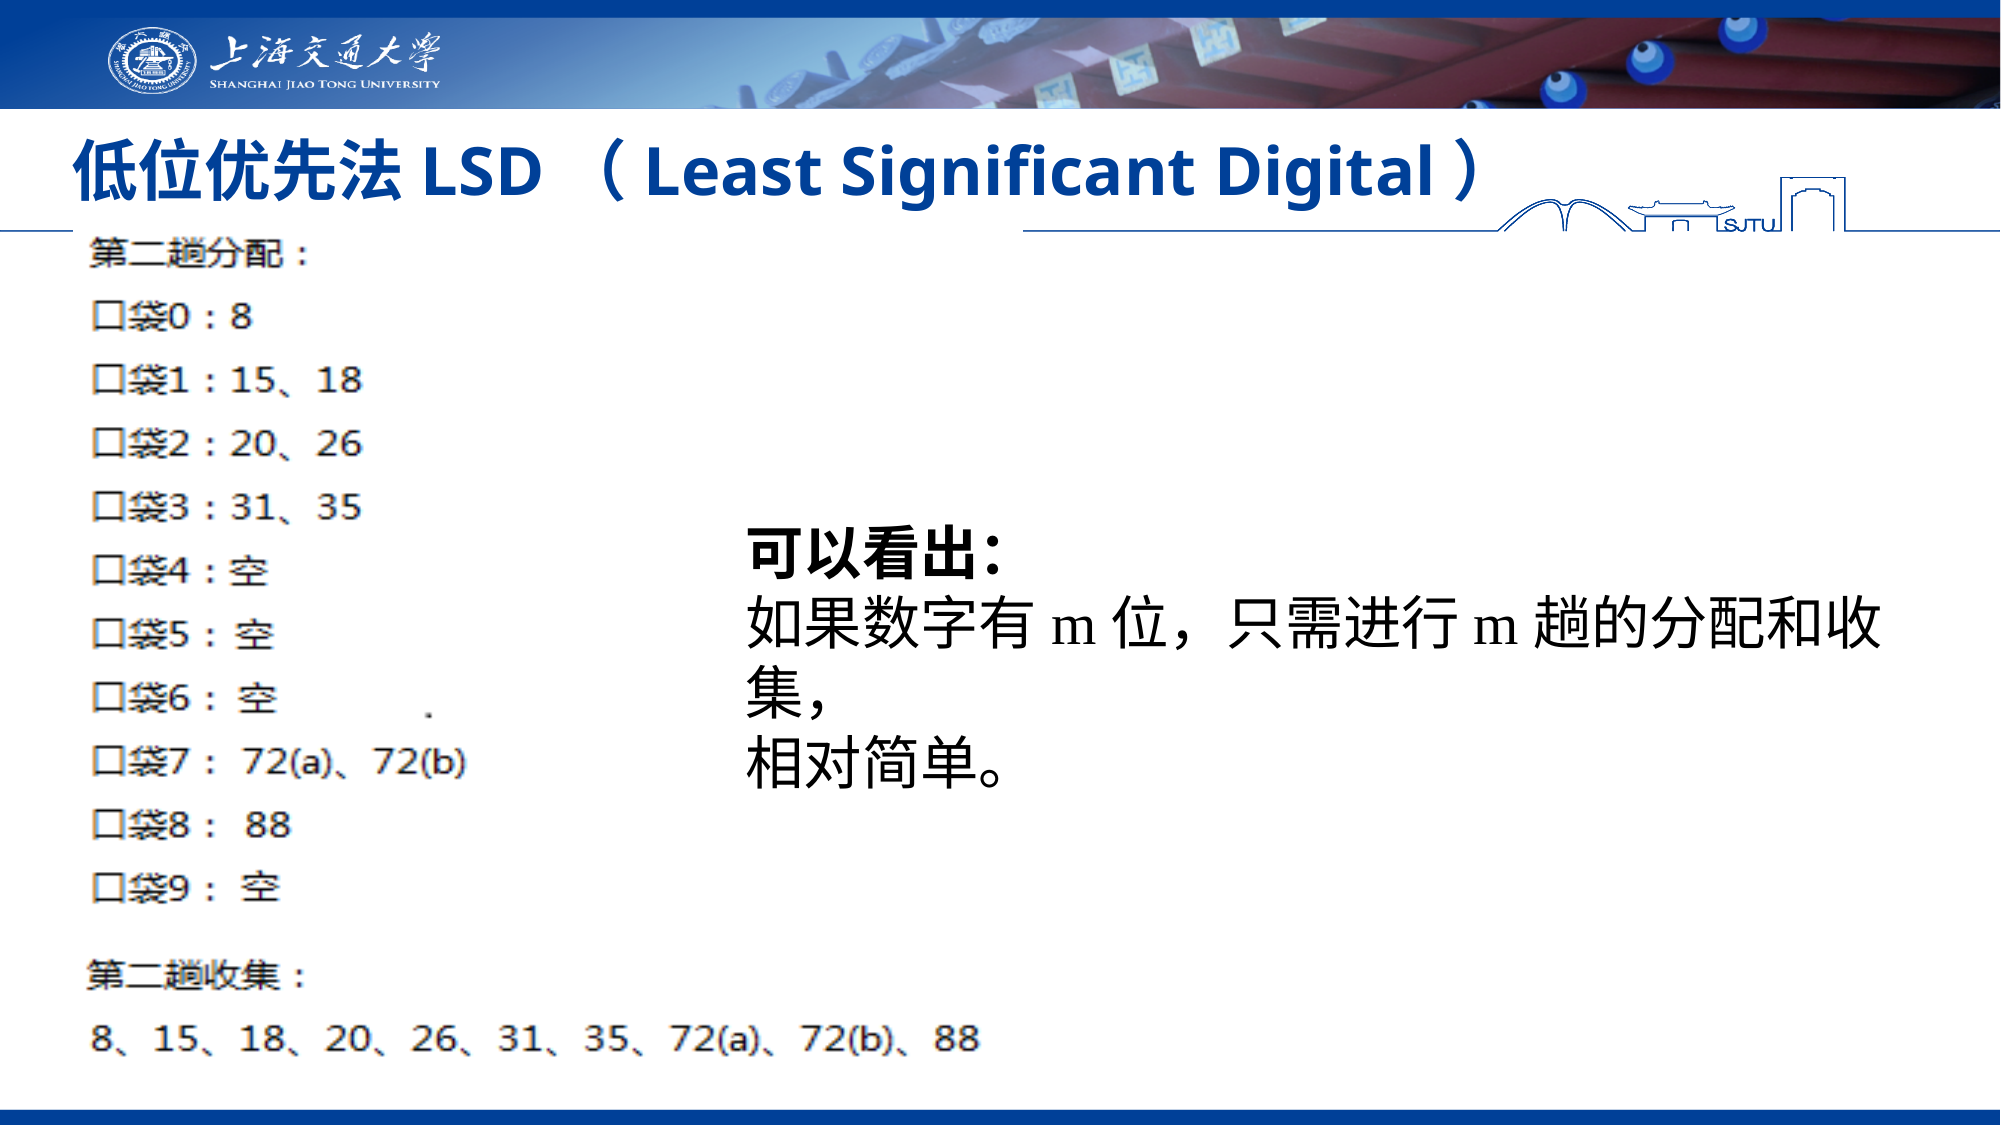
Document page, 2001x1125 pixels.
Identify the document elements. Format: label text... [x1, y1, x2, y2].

picture [73, 220, 1023, 1072]
title 低位优先法LSD（Least Significant Digital） [56, 126, 1773, 221]
picture [0, 0, 2001, 109]
text_box 可以看出： 如果数字有m位，只需进行m趟的分配和收集， 相对简单。 [1023, 508, 1929, 804]
